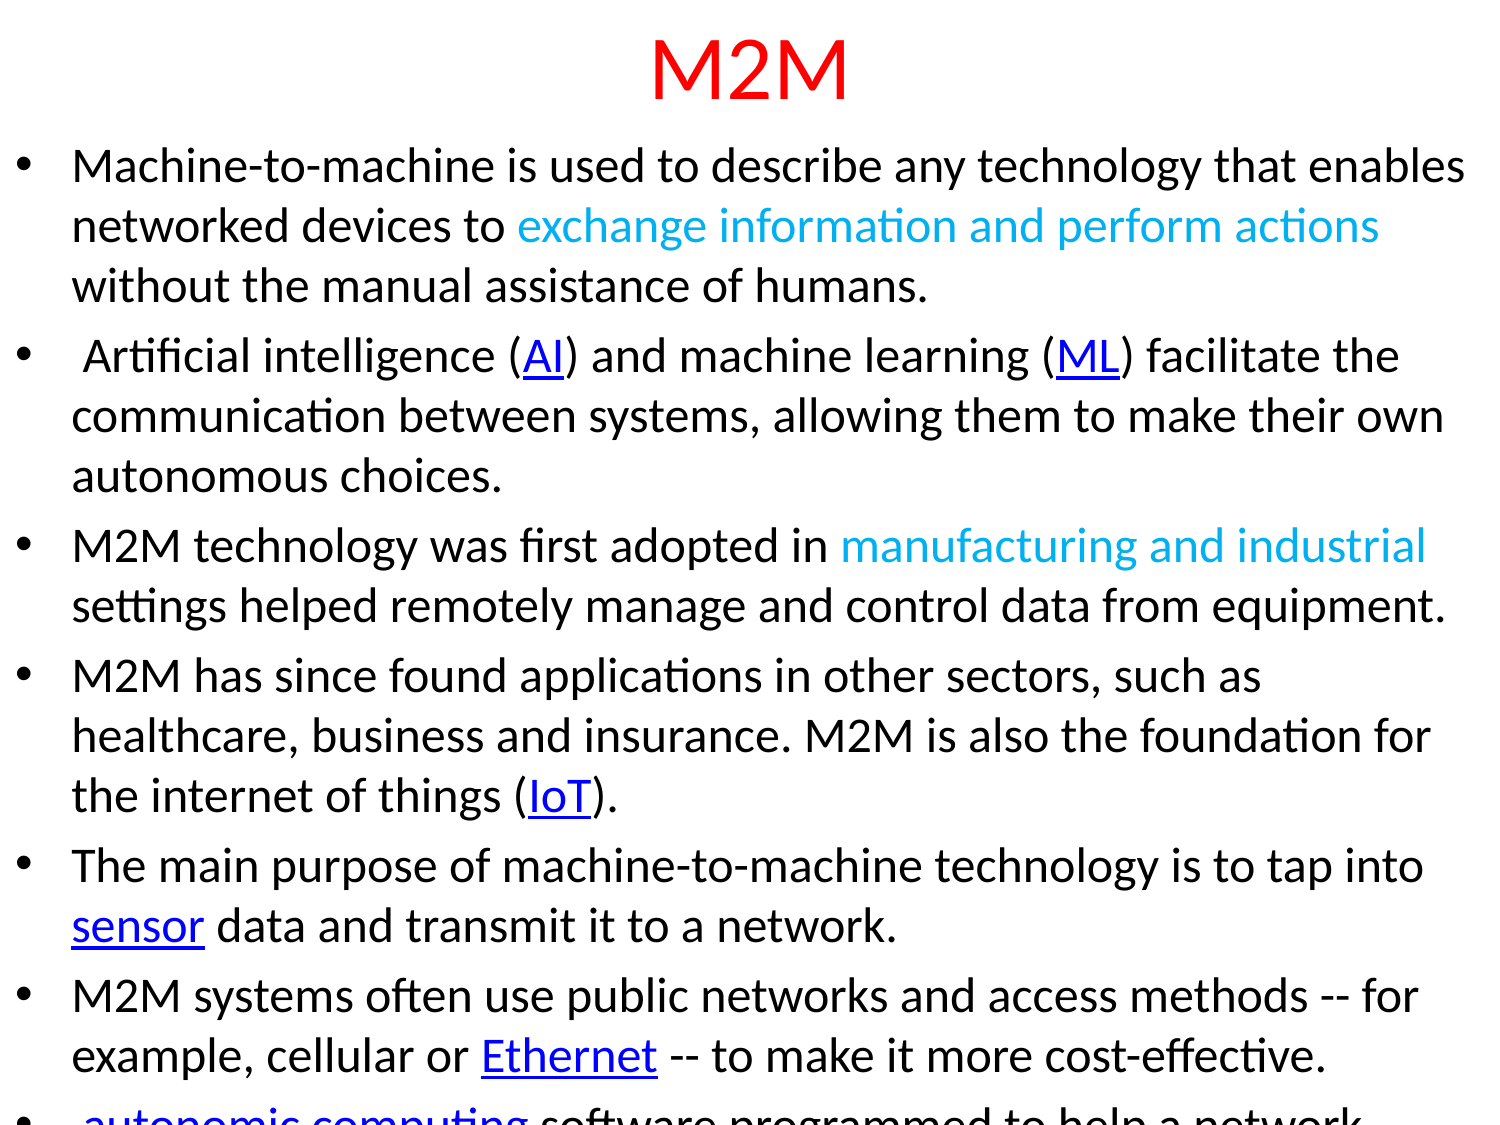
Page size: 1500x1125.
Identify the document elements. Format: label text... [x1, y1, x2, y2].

title M2M [0, 0, 1500, 125]
list Machine-to-machine is used to describe any technology that enables networked devices to exchange information and perform actions without the manual assistance of humans. Artificial intelligence (AI) and machine learning (ML) facilitate the communication between systems, allowing them to make their own autonomous choices. M2M technology was first adopted in manufacturing and industrial settings helped remotely manage and control data from equipment. M2M has since found applications in other sectors, such as healthcare, business and insurance. M2M is also the foundation for the internet of things (IoT). The main purpose of machine-to-machine technology is to tap into sensor data and transmit it to a network. M2M systems often use public networks and access methods -- for example, cellular or Ethernet -- to make it more cost-effective. autonomic computing software programmed to help a network device interpret data and make decisions. [0, 125, 1500, 1125]
